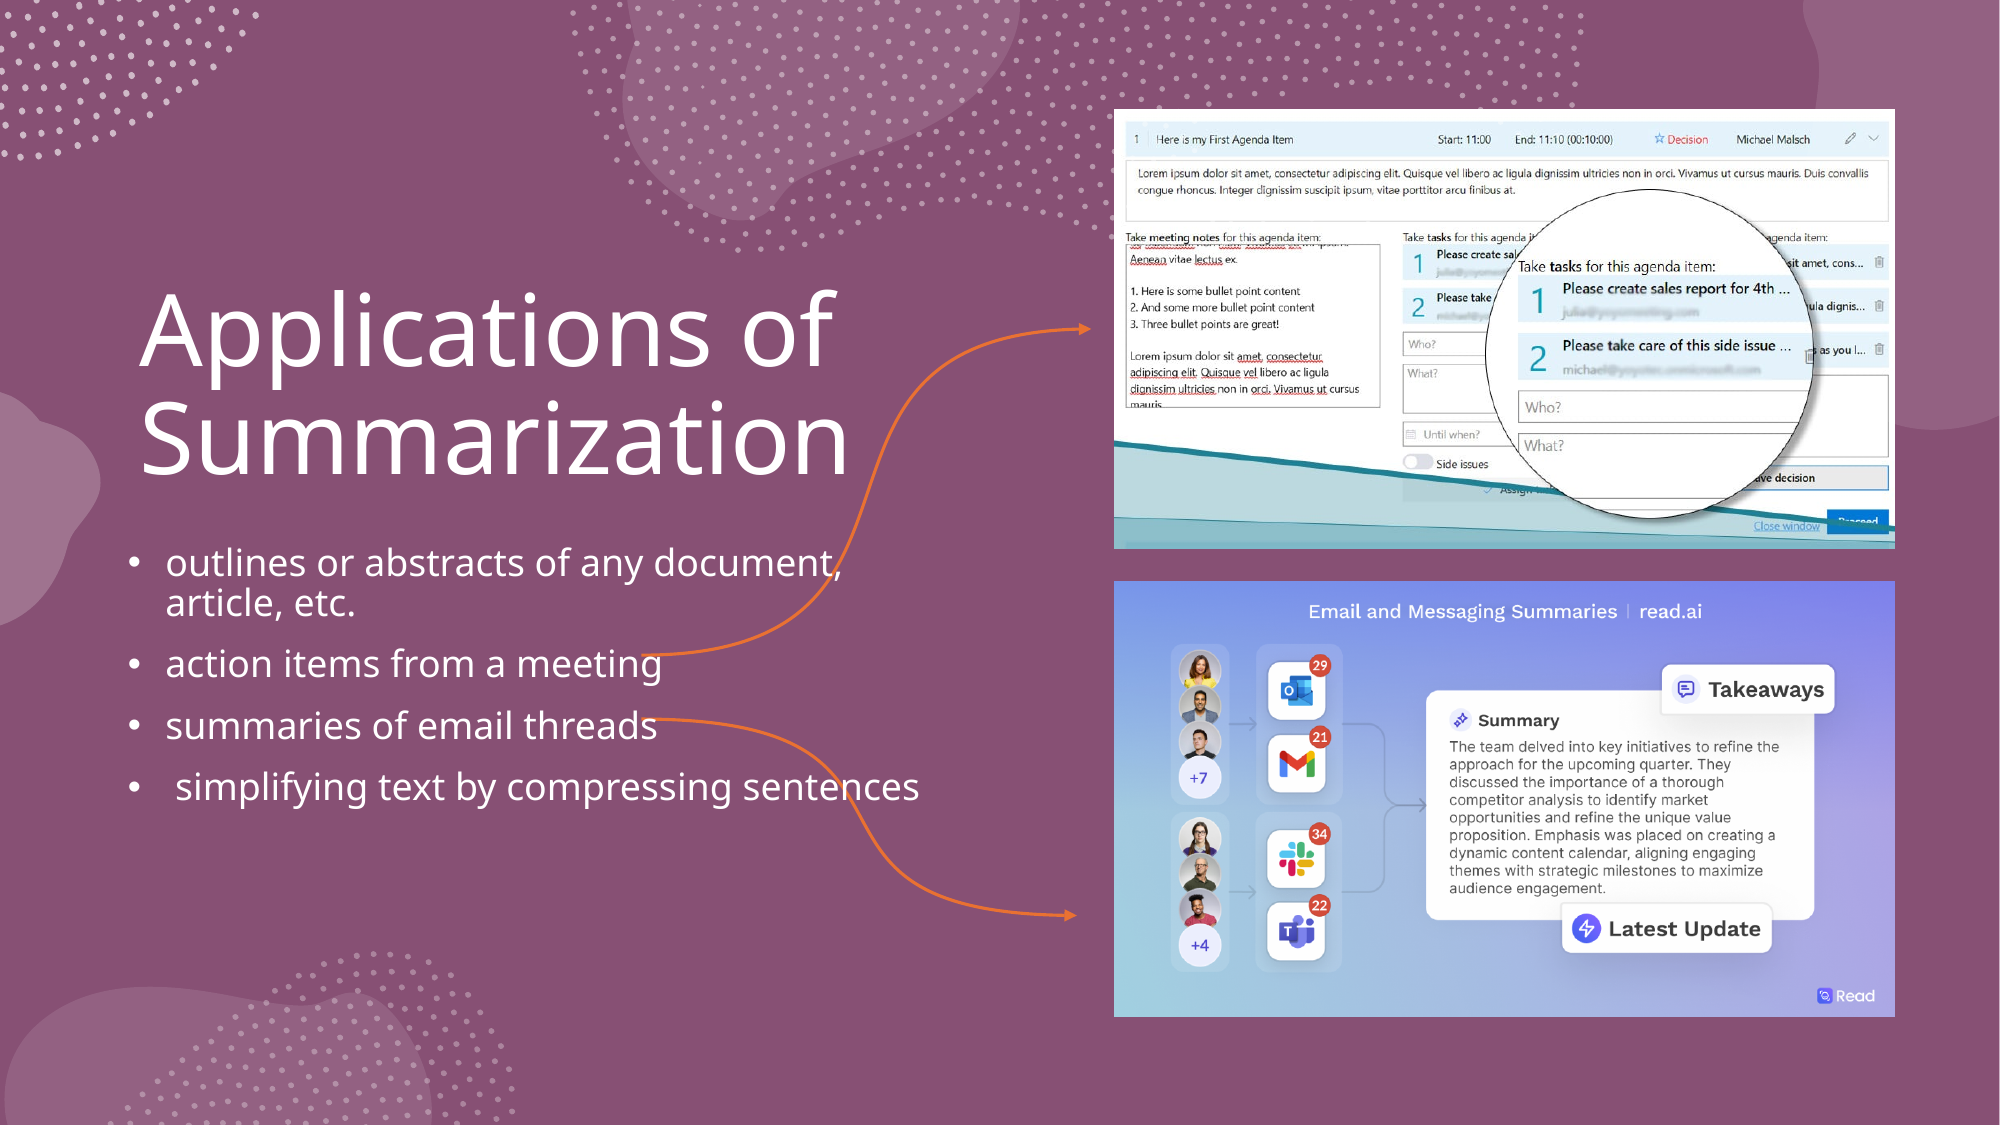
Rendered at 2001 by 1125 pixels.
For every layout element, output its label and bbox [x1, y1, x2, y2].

text_box [0, 0, 2000, 1125]
text_box [640, 328, 1092, 656]
text_box [640, 718, 1078, 916]
